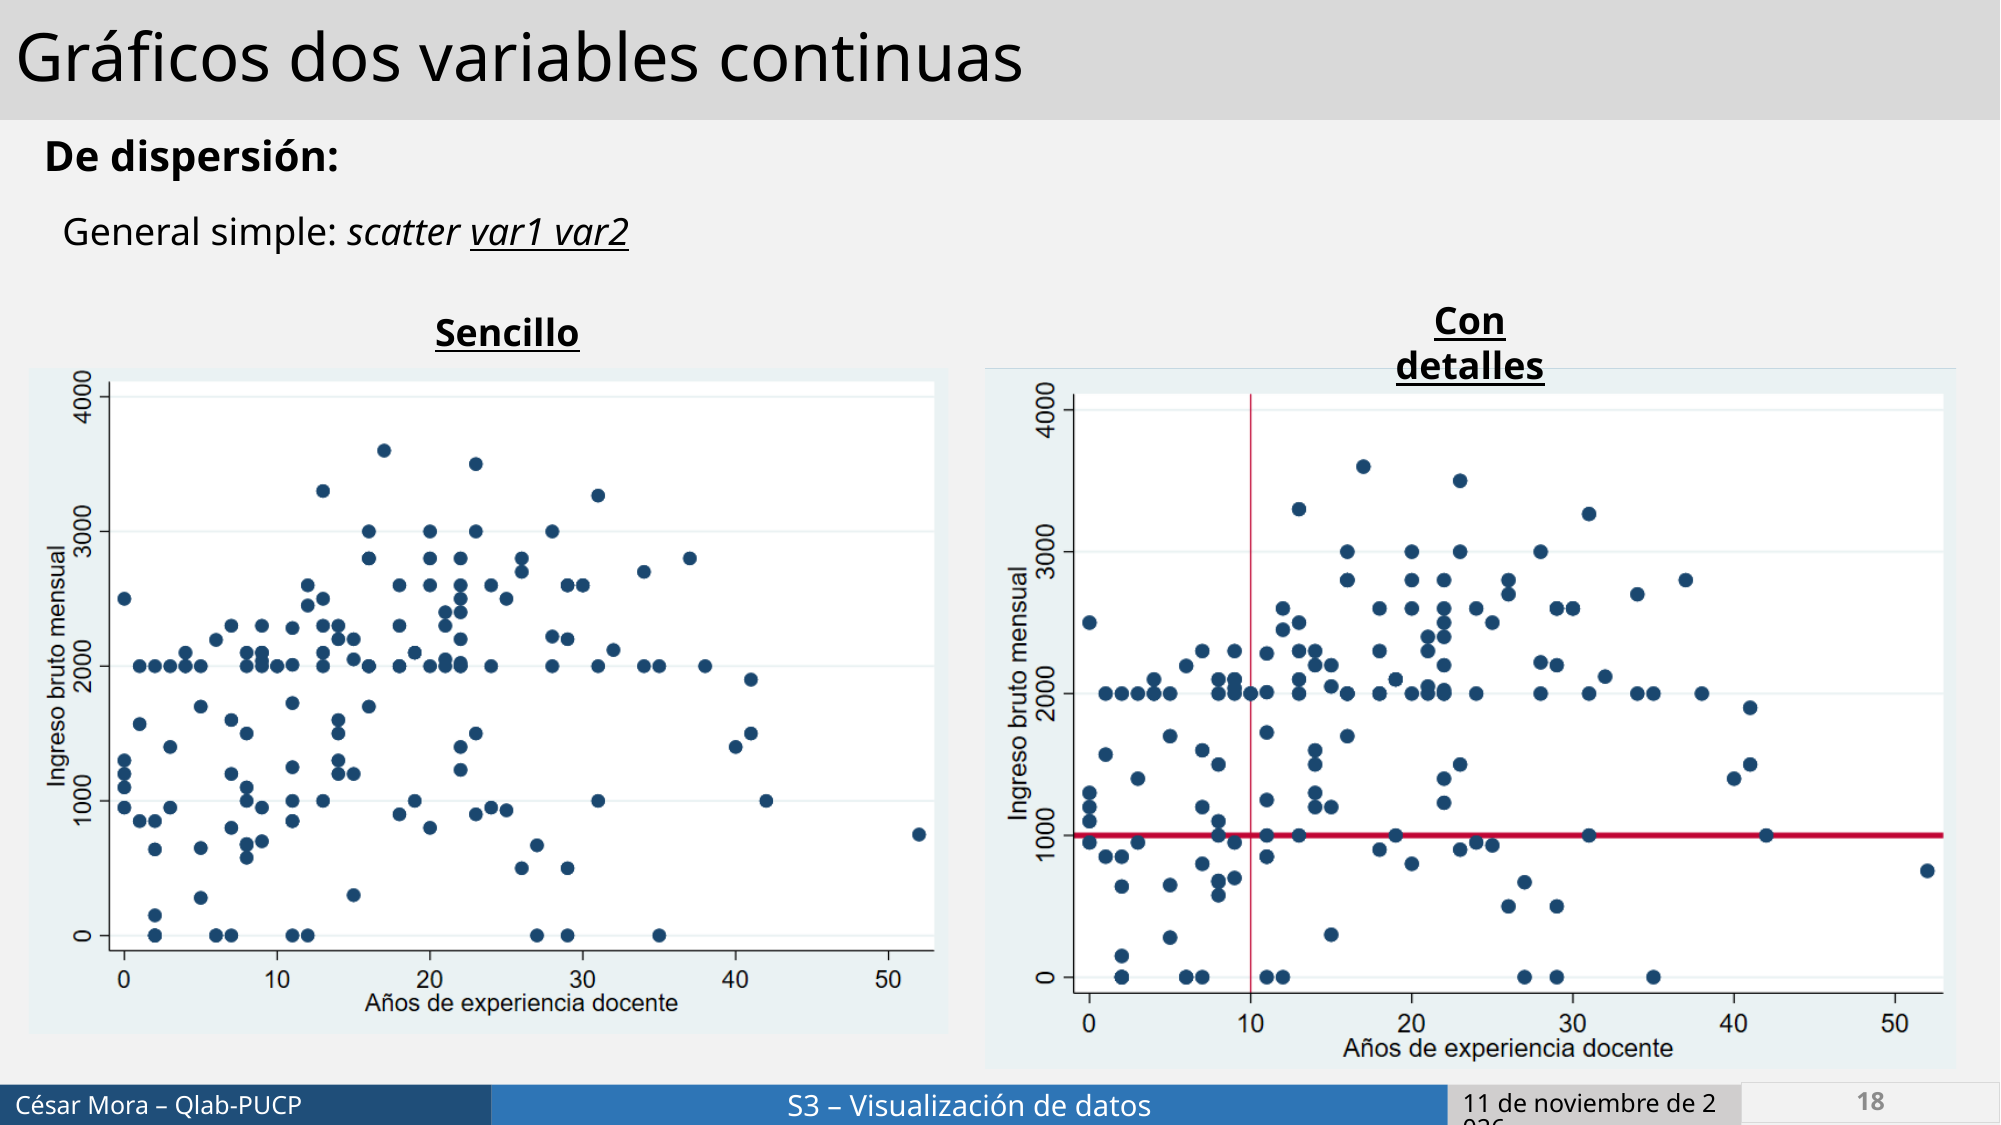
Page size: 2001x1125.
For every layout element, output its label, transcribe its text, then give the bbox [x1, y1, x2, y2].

picture [985, 368, 1957, 1069]
slide_number 18 [1741, 1082, 2000, 1123]
title Gráficos dos variables continuas [0, 0, 2000, 120]
text_box César Mora – Qlab-PUCP [0, 1084, 492, 1125]
text_box Con detalles [1343, 289, 1597, 368]
footer S3 – Visualización de datos [492, 1084, 1448, 1125]
text_box De dispersión: [28, 122, 1971, 202]
slide_number Junio de 2022 [1448, 1084, 1742, 1125]
text_box Sencillo [403, 301, 612, 368]
text_box General simple: scatter var1 var2 [47, 200, 1489, 280]
picture [28, 368, 949, 1034]
